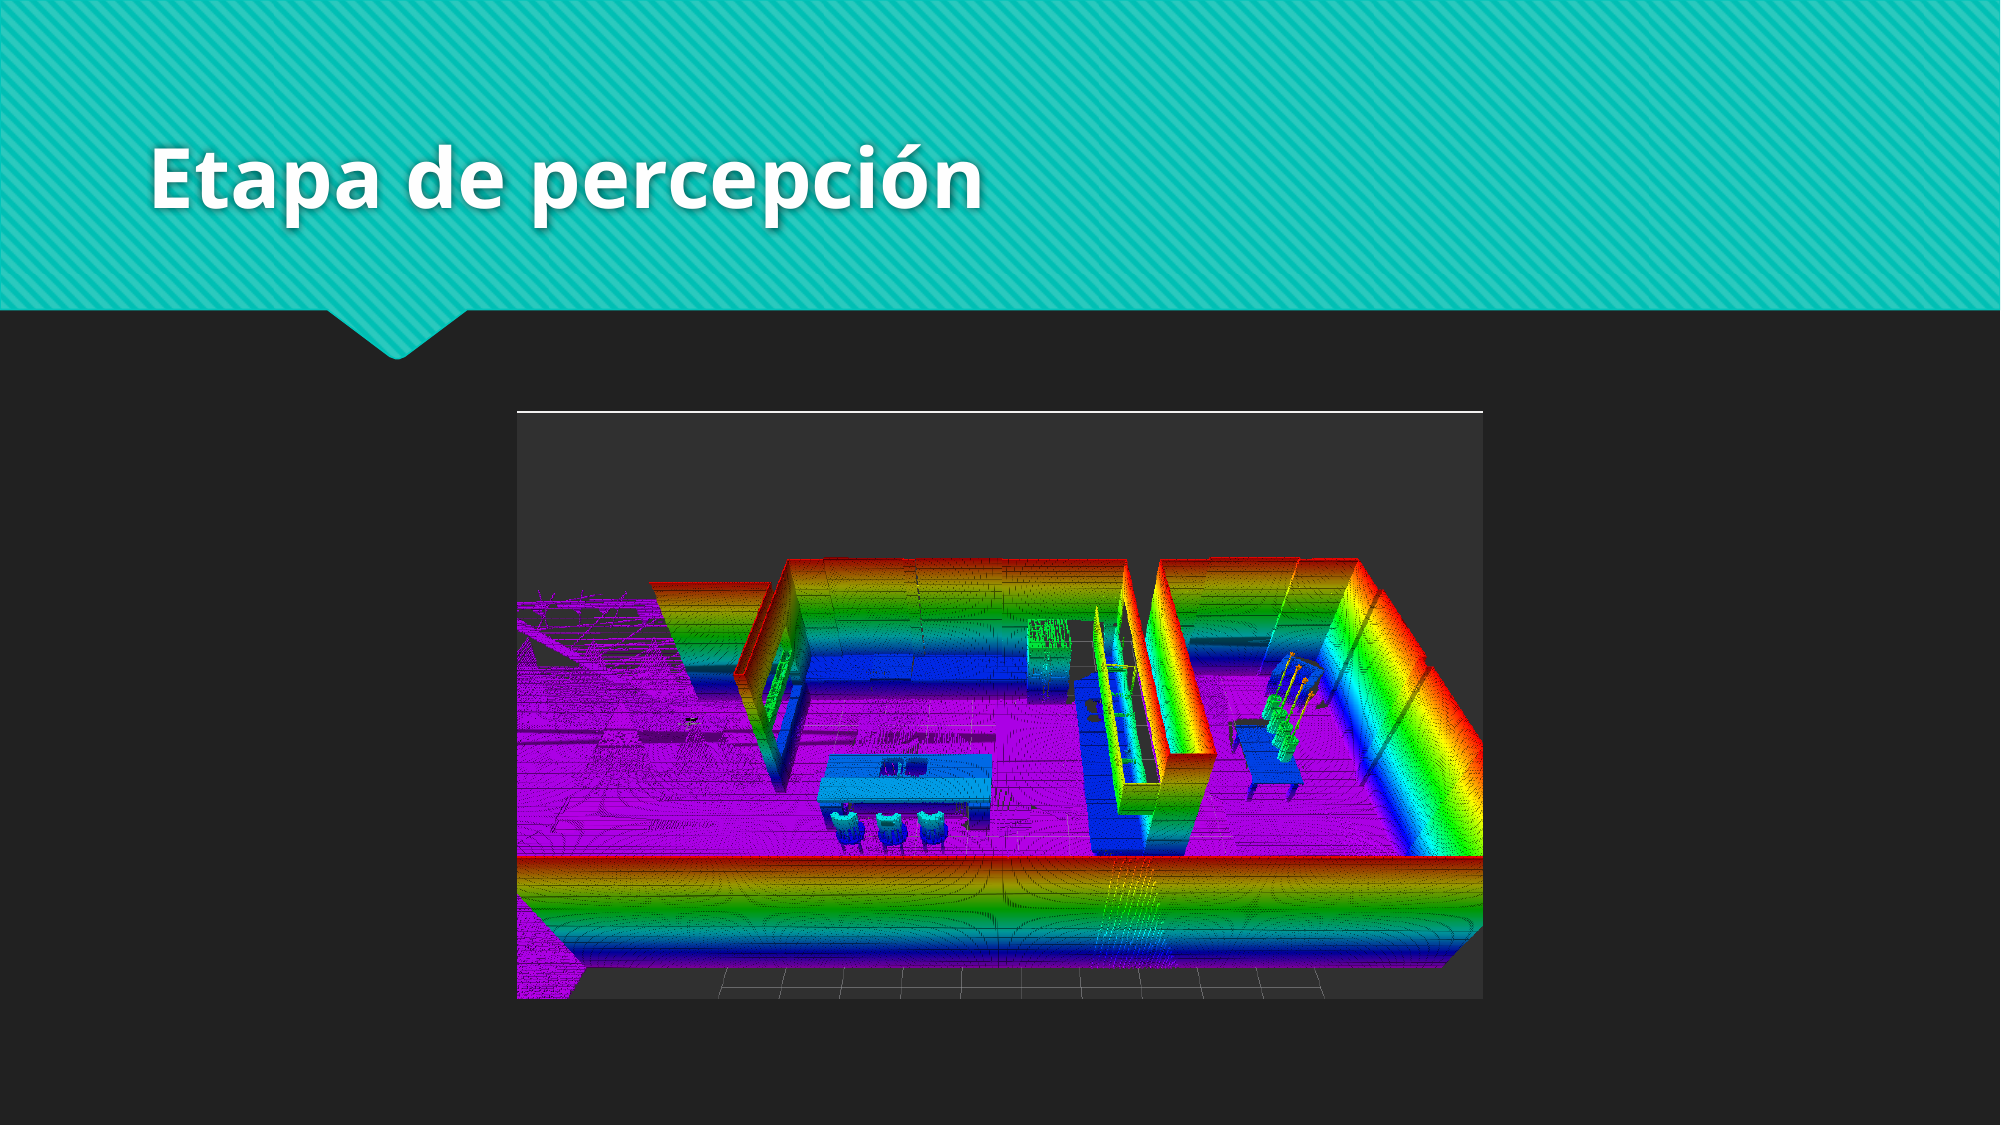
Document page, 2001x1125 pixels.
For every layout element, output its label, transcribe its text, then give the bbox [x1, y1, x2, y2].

title Etapa de percepción [132, 73, 1868, 233]
picture [517, 411, 1483, 999]
